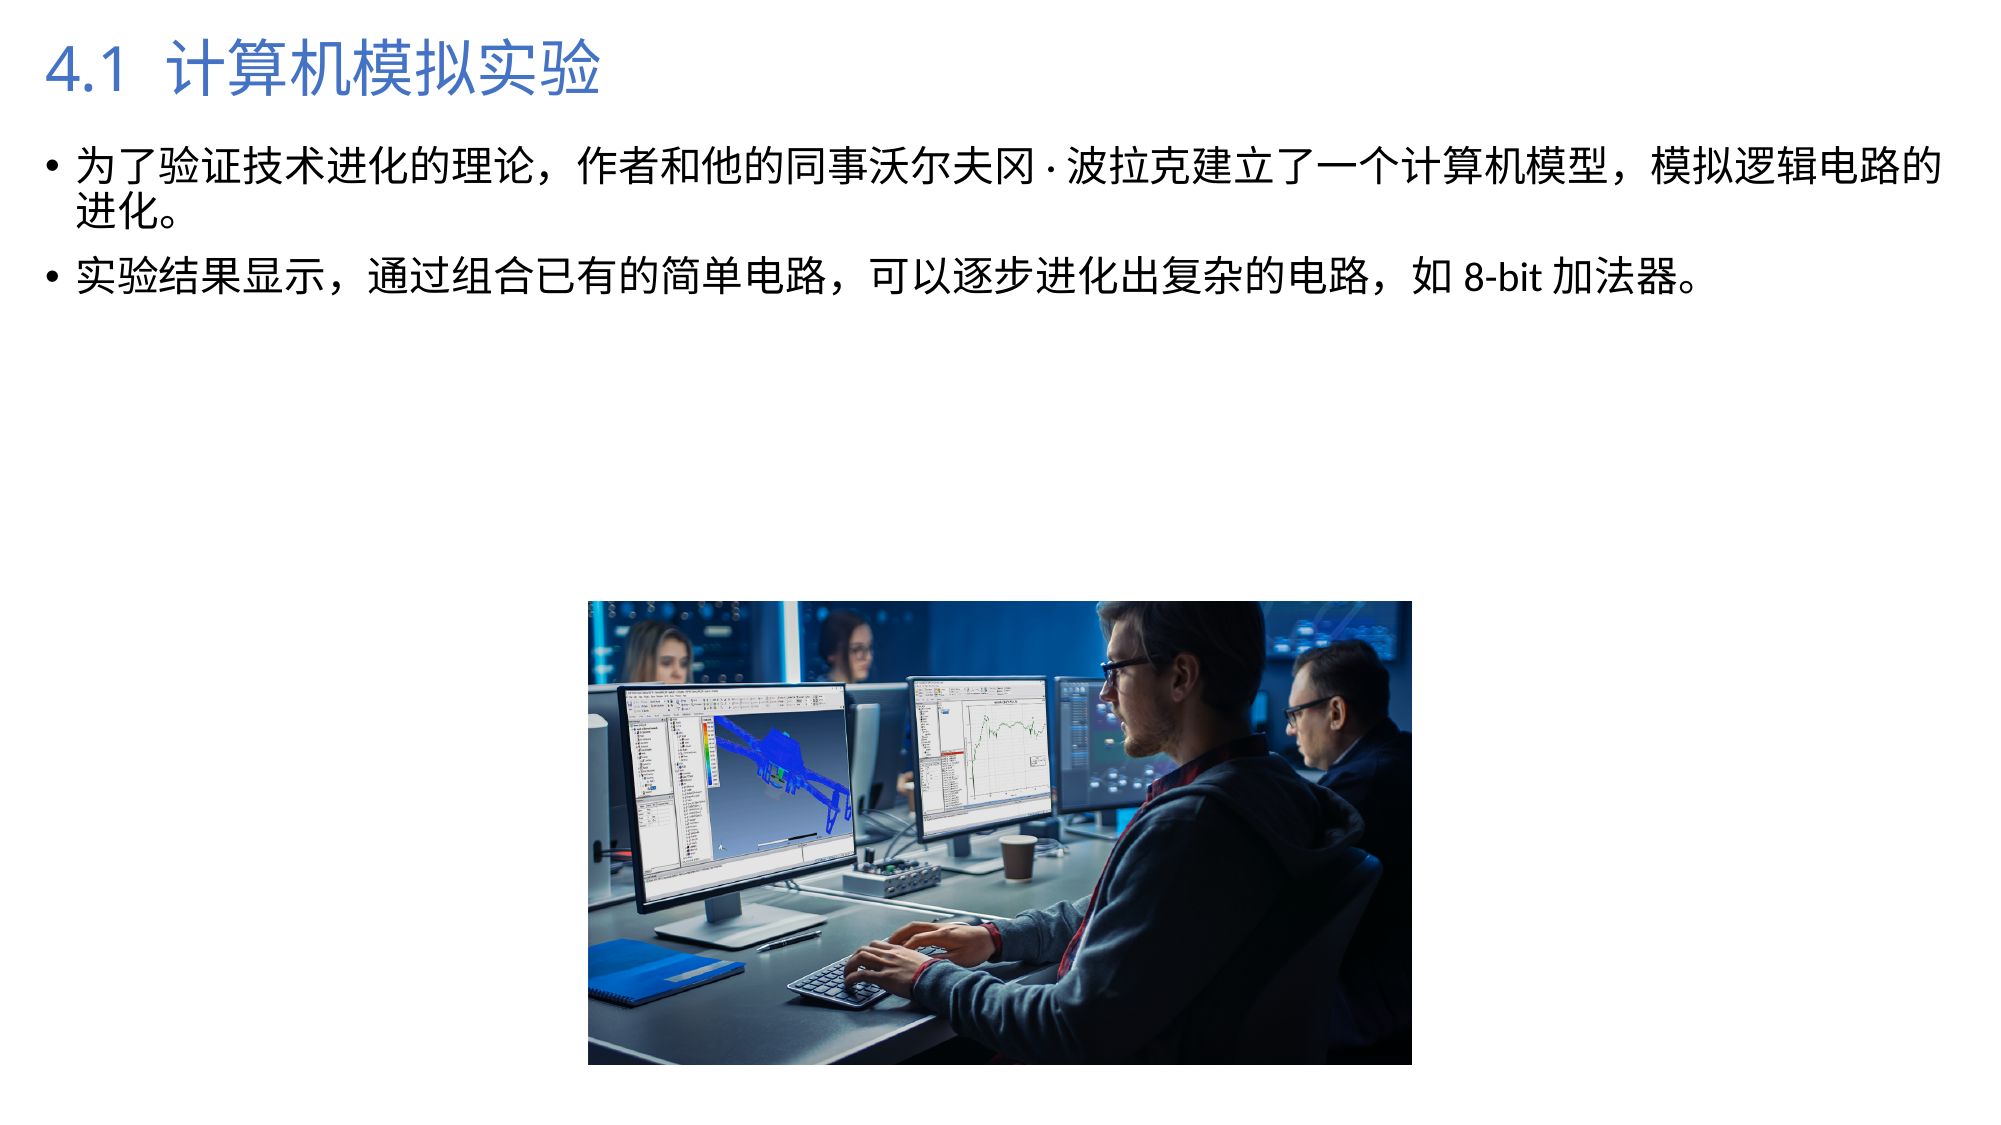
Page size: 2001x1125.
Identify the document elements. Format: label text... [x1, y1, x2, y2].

picture [588, 601, 1412, 1065]
list 为了验证技术进化的理论，作者和他的同事沃尔夫冈·波拉克建立了一个计算机模型，模拟逻辑电路的进化。 实验结果显示，通过组合已有的简单电路，可以逐步进化出复杂的电路，如8-bit加法器。 [30, 137, 1970, 602]
title 4.1 计算机模拟实验 [30, 29, 1970, 93]
